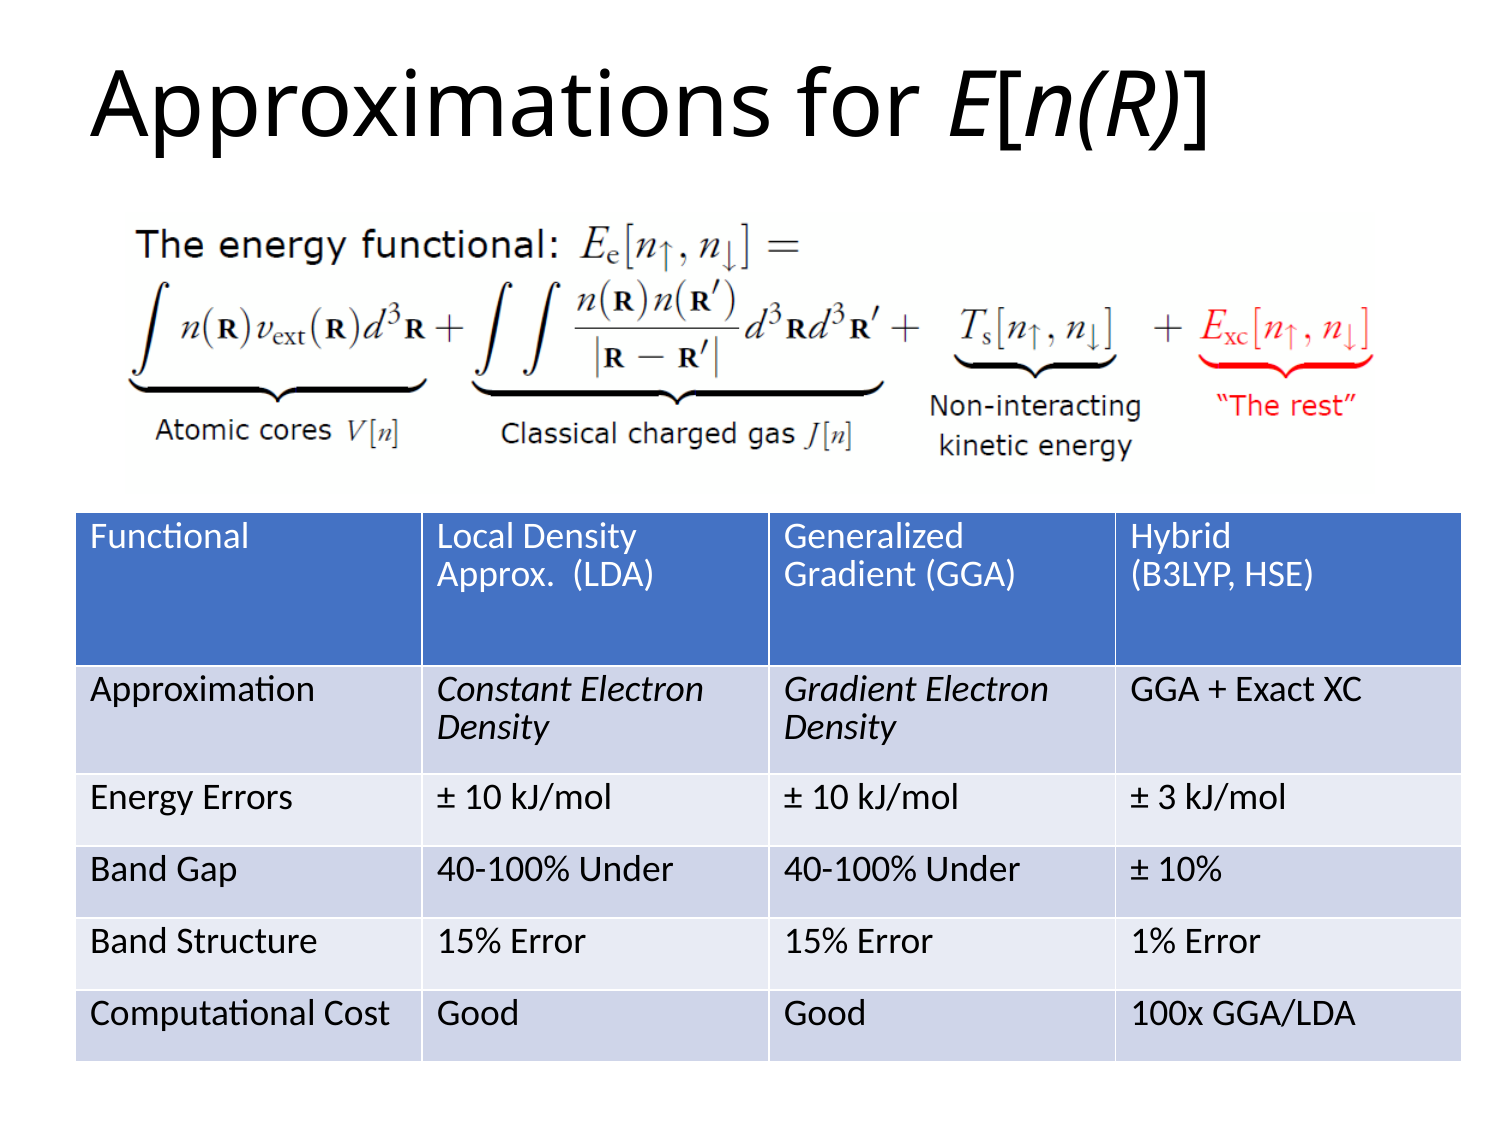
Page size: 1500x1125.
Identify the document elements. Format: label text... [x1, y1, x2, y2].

table_cell 40-100% Under [423, 847, 768, 917]
table_cell Computational Cost [76, 991, 421, 1061]
table_cell 15% Error [423, 919, 768, 989]
table_cell Energy Errors [76, 775, 421, 845]
table_cell 40-100% Under [770, 847, 1115, 917]
table_cell Good [423, 991, 768, 1061]
title Approximations for E[n(R)] [75, 12, 1425, 200]
table_cell ± 10 kJ/mol [770, 775, 1115, 845]
table_header Hybrid (B3LYP, HSE) [1116, 513, 1461, 665]
table_cell 15% Error [770, 919, 1115, 989]
table_cell 100x GGA/LDA [1116, 991, 1461, 1061]
table_header Local Density Approx. (LDA) [423, 513, 768, 665]
table_cell Good [770, 991, 1115, 1061]
table_cell ± 10% [1116, 847, 1461, 917]
table_cell 1% Error [1116, 919, 1461, 989]
table_header Functional [76, 513, 421, 665]
table_header Generalized Gradient (GGA) [770, 513, 1115, 665]
table_cell Gradient Electron Density [770, 667, 1115, 773]
table_cell ± 10 kJ/mol [423, 775, 768, 845]
picture [124, 212, 1376, 494]
table_cell ± 3 kJ/mol [1116, 775, 1461, 845]
table_cell GGA + Exact XC [1116, 667, 1461, 773]
table_cell Constant Electron Density [423, 667, 768, 773]
table_cell Approximation [76, 667, 421, 773]
table_cell Band Structure [76, 919, 421, 989]
table_cell Band Gap [76, 847, 421, 917]
